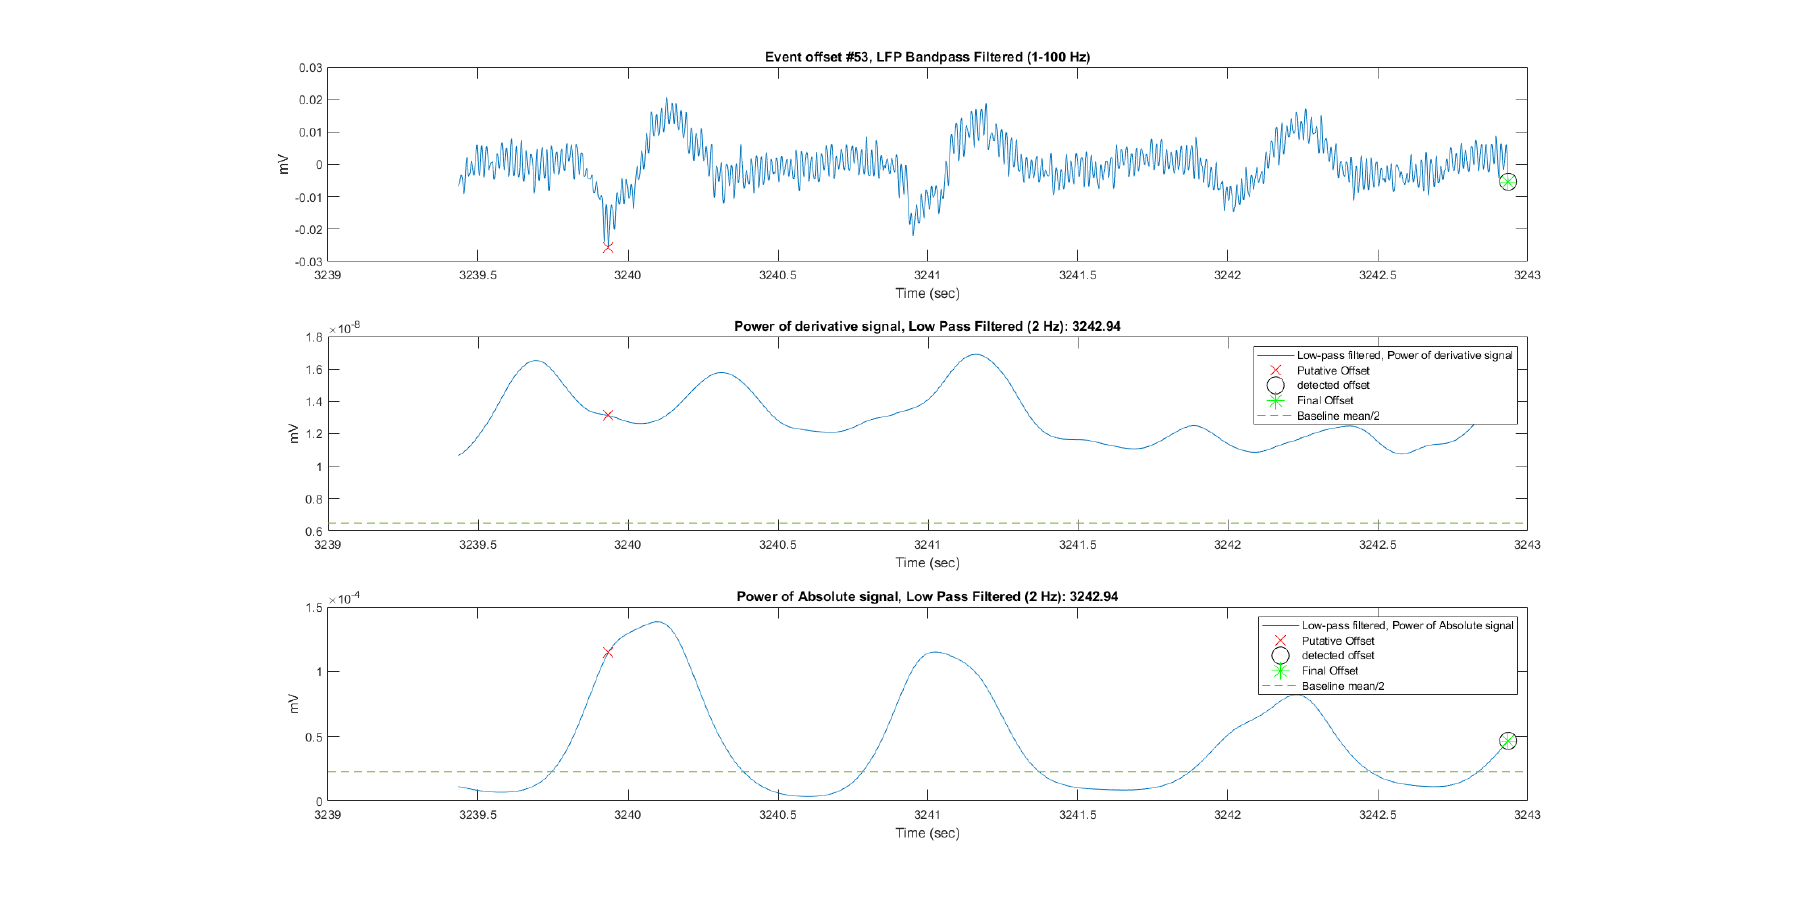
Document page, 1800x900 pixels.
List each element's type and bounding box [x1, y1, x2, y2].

picture [126, 0, 1674, 900]
